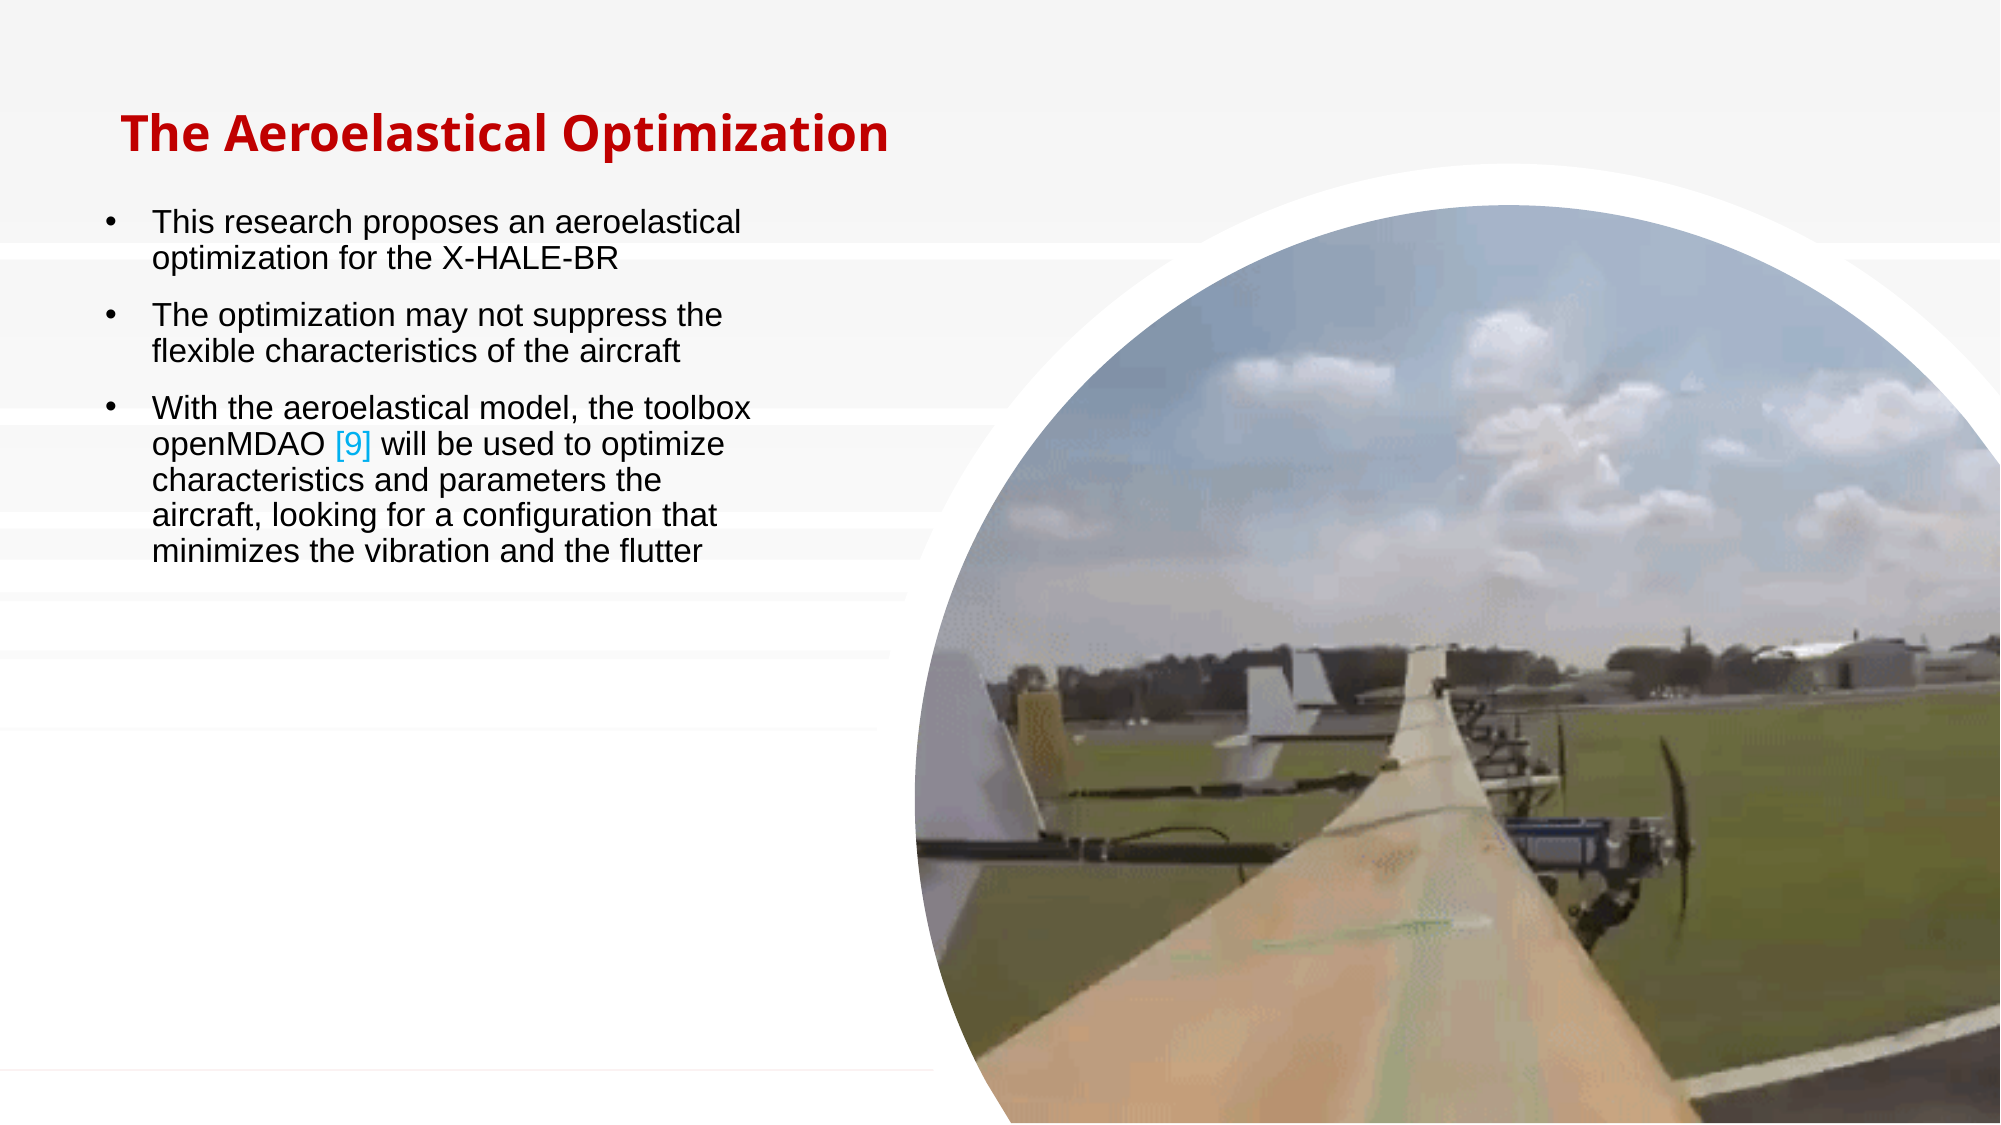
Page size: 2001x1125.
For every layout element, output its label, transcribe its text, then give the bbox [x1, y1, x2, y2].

title The Aeroelastical Optimization [105, 82, 949, 171]
list This research proposes an aeroelastical optimization for the X-HALE-BR The optimization may not suppress the flexible characteristics of the aircraft With the aeroelastical model, the toolbox openMDAO [9] will be used to optimize characteristics and parameters the aircraft, looking for a configuration that minimizes the vibration and the flutter [105, 205, 783, 599]
picture [914, 205, 2000, 1124]
